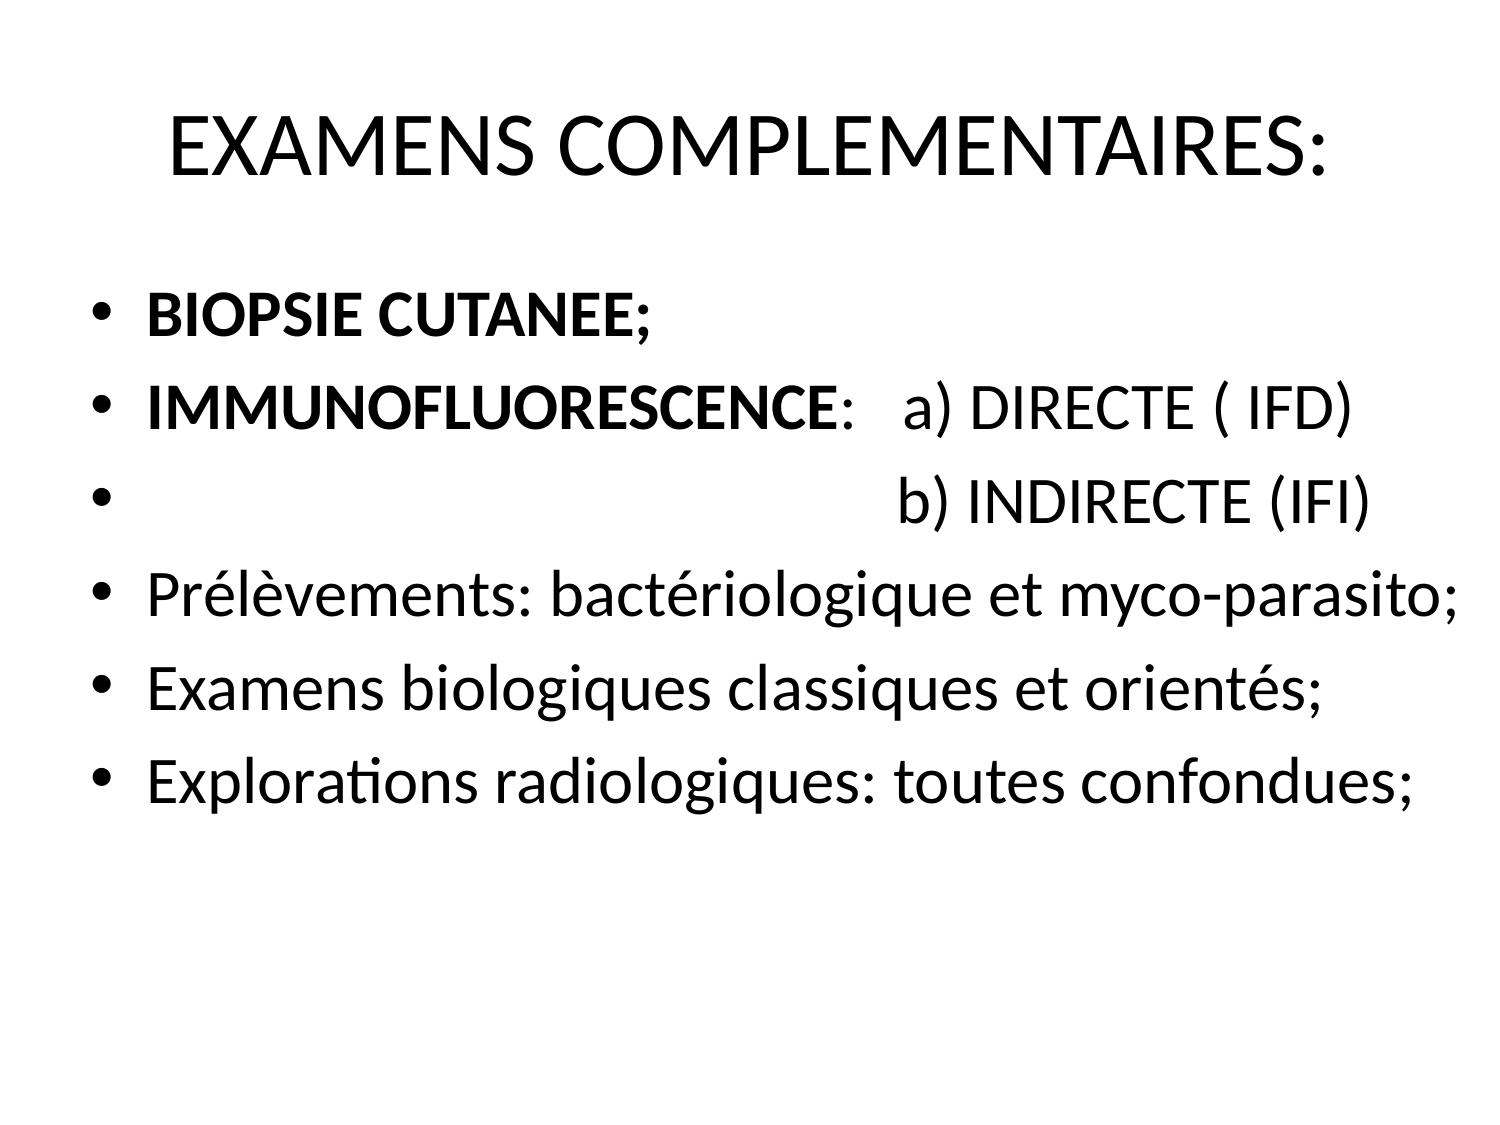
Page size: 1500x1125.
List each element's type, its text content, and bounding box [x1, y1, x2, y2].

list BIOPSIE CUTANEE; IMMUNOFLUORESCENCE: a) DIRECTE ( IFD) b) INDIRECTE (IFI) Prélèvements: bactériologique et myco-parasito; Examens biologiques classiques et orientés; Explorations radiologiques: toutes confondues; [75, 262, 1500, 1059]
title EXAMENS COMPLEMENTAIRES: [75, 45, 1425, 233]
